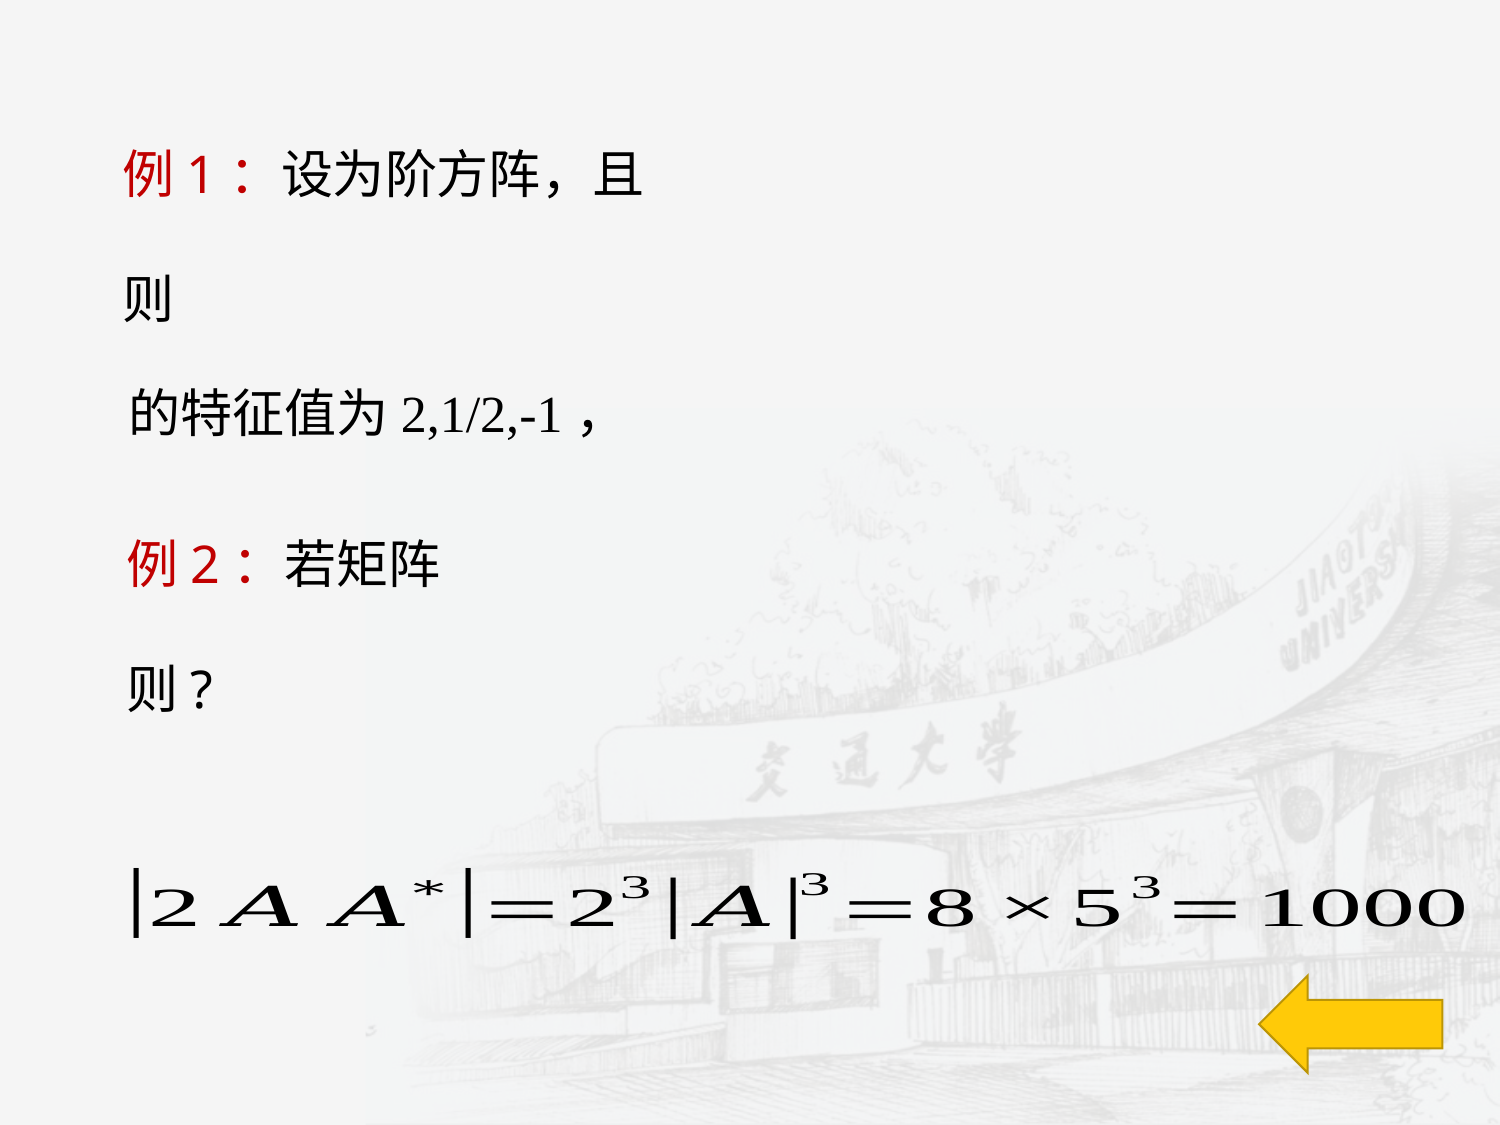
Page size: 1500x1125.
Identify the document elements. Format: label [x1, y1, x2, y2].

text_box [1257, 973, 1444, 1076]
